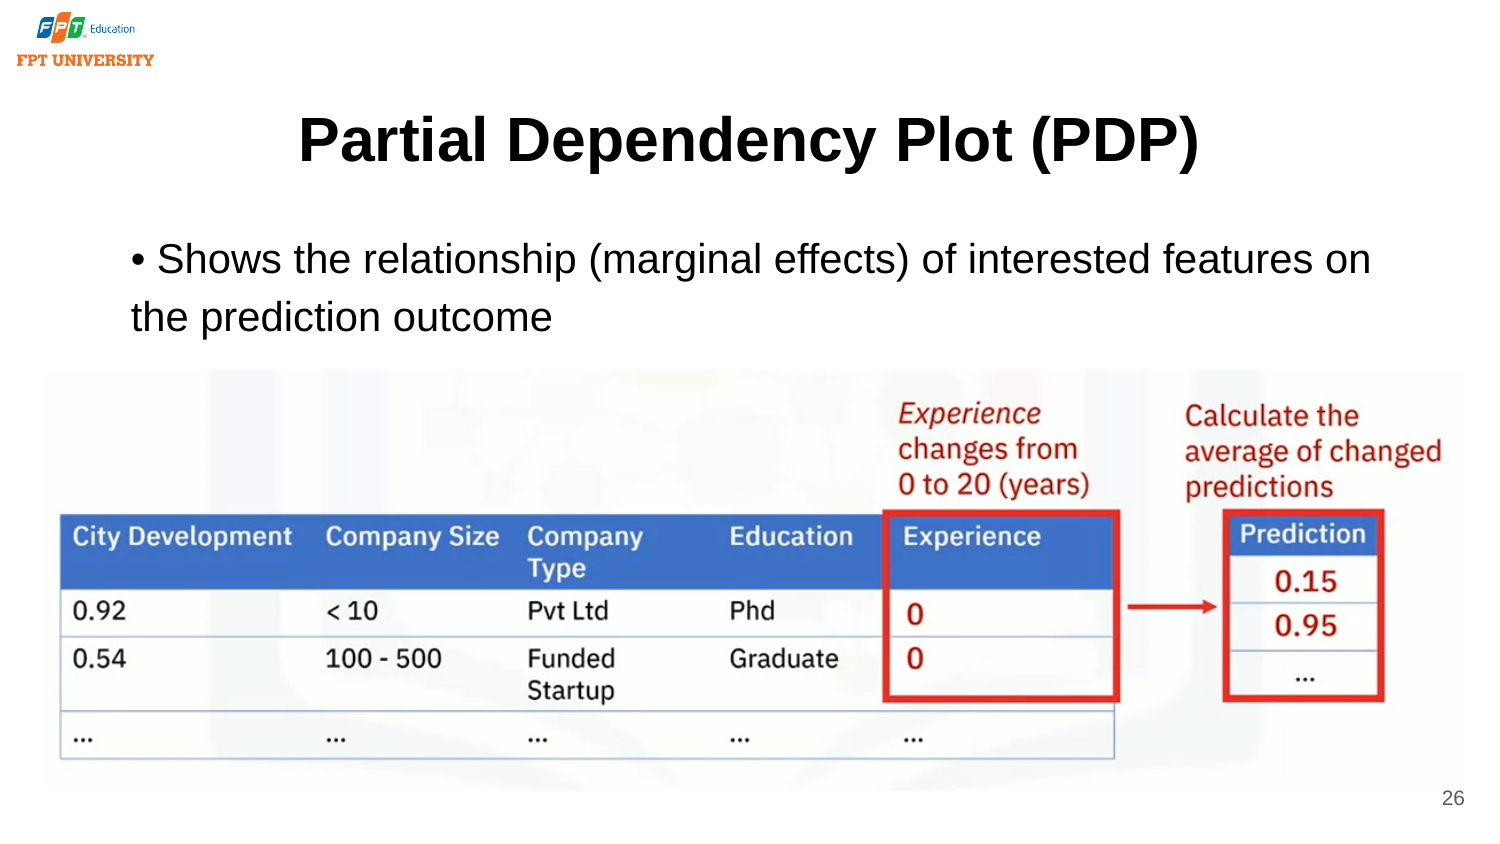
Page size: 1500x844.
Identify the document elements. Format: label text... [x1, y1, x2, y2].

picture [42, 369, 1467, 792]
title Partial Dependency Plot (PDP) [51, 72, 1449, 167]
slide_number 26 [1389, 764, 1480, 830]
list • Shows the relationship (marginal effects) of interested features on the prediction outcome [115, 209, 1393, 368]
picture [11, 1, 160, 77]
